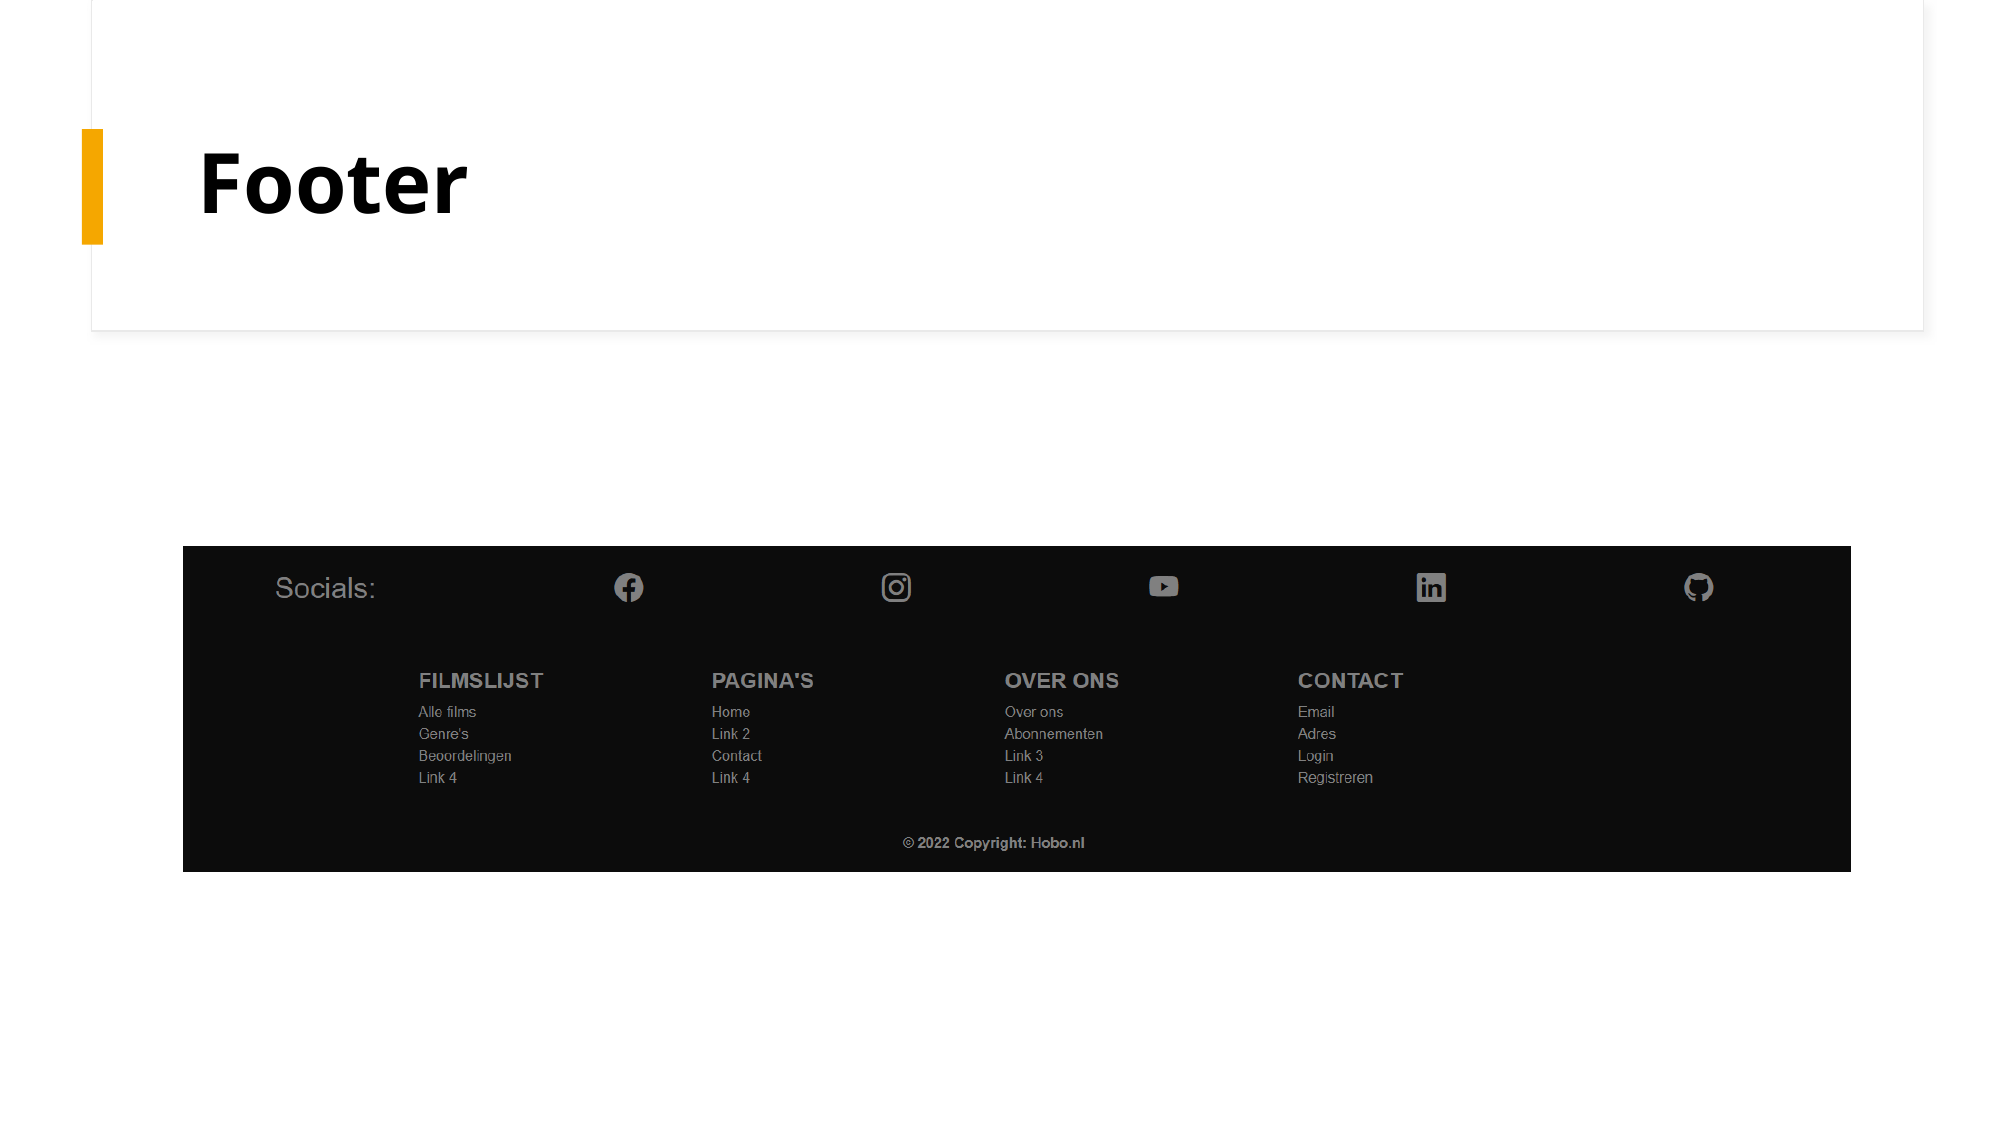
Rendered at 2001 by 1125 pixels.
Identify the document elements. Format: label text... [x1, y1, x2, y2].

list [182, 546, 1851, 872]
title Footer [183, 90, 1851, 284]
